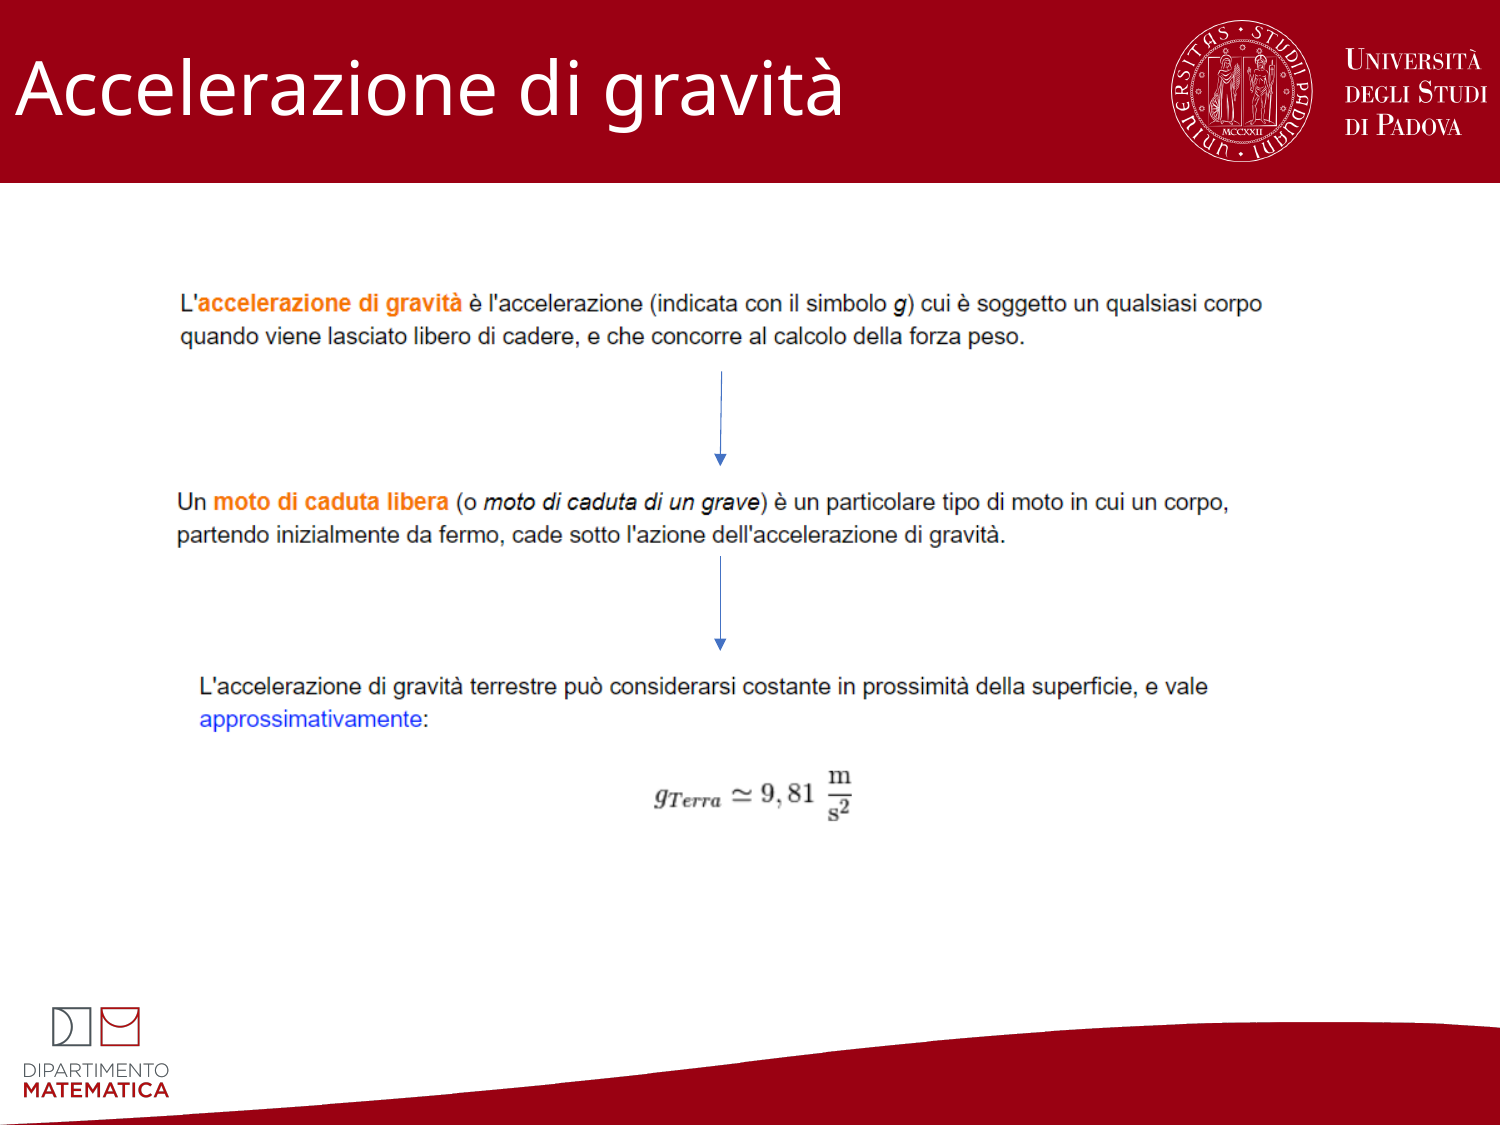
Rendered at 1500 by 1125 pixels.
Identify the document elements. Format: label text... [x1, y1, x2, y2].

picture [175, 466, 1266, 563]
picture [170, 275, 1273, 372]
picture [185, 643, 1236, 850]
picture [0, 1007, 1500, 1125]
picture [1171, 20, 1487, 162]
title Accelerazione di gravità [0, 0, 1159, 183]
